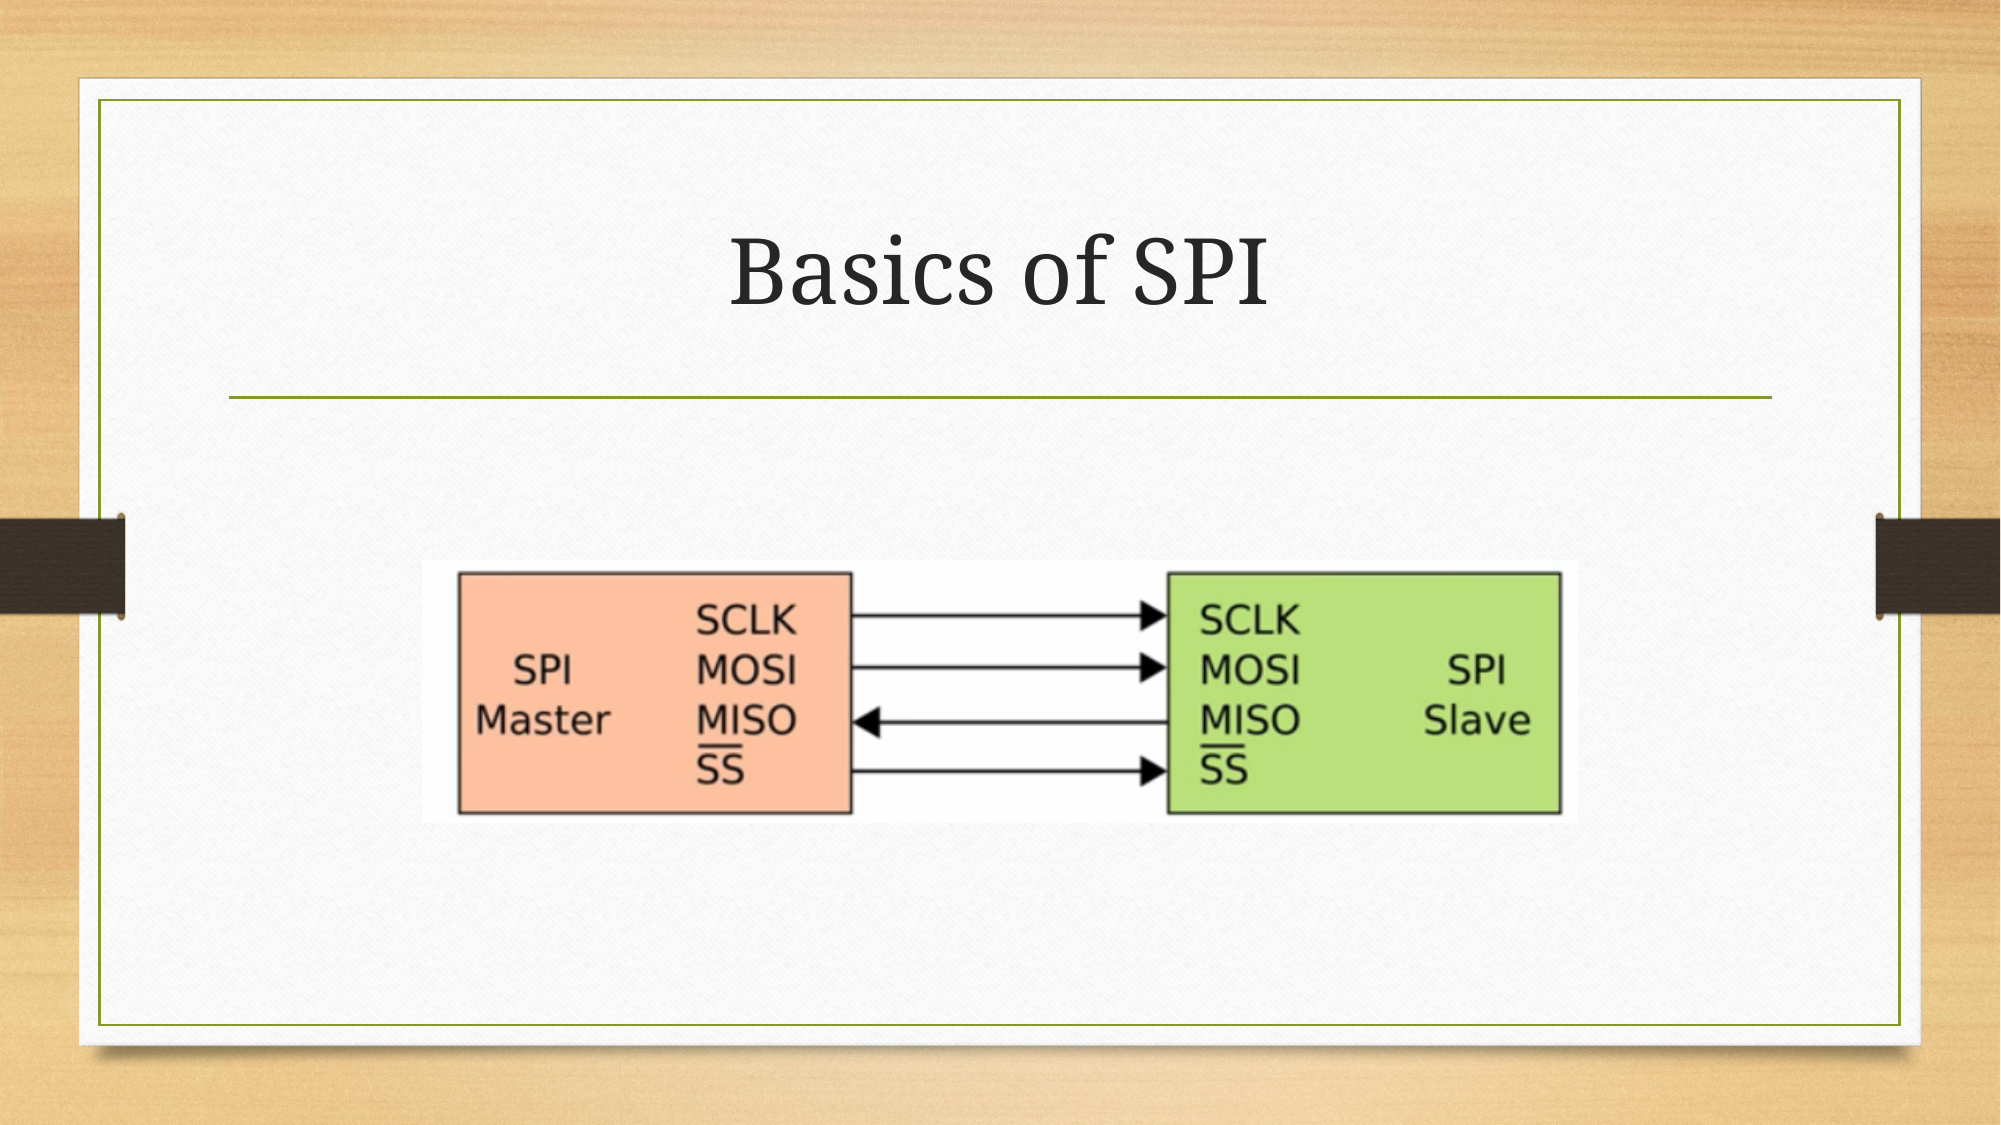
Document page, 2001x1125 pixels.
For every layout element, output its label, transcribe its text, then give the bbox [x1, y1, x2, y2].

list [422, 560, 1578, 824]
title Basics of SPI [212, 161, 1788, 375]
picture [0, 0, 2001, 1125]
